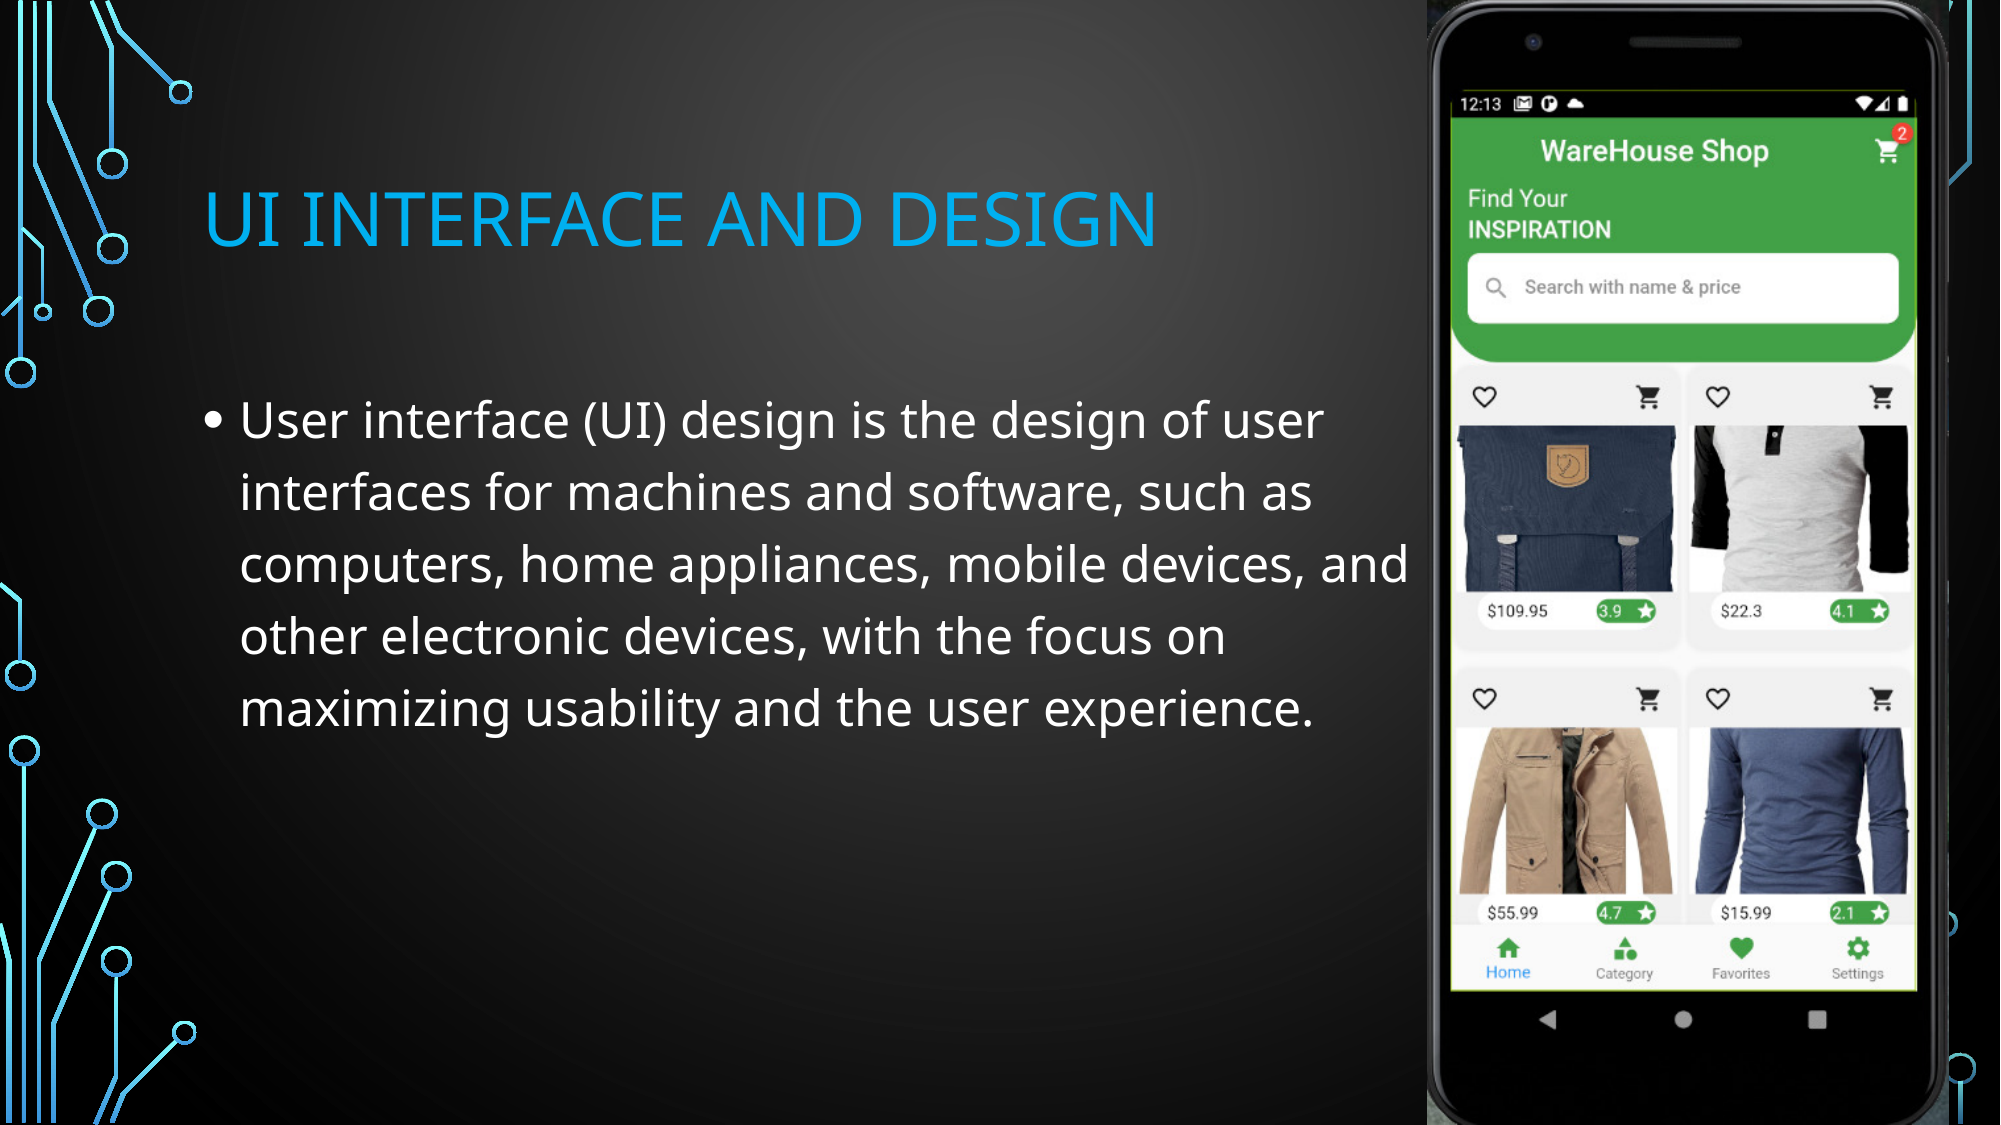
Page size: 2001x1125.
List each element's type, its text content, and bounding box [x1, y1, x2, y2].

picture [104, 949, 128, 973]
picture [100, 152, 124, 176]
picture [172, 84, 189, 101]
picture [0, 0, 2000, 1125]
title UI Interface And Design [187, 101, 1427, 344]
list User interface (UI) design is the design of user interfaces for machines and software, such as computers, home appliances, mobile devices, and other electronic devices, with the focus on maximizing usability and the user experience. [187, 369, 1427, 950]
picture [8, 663, 32, 687]
